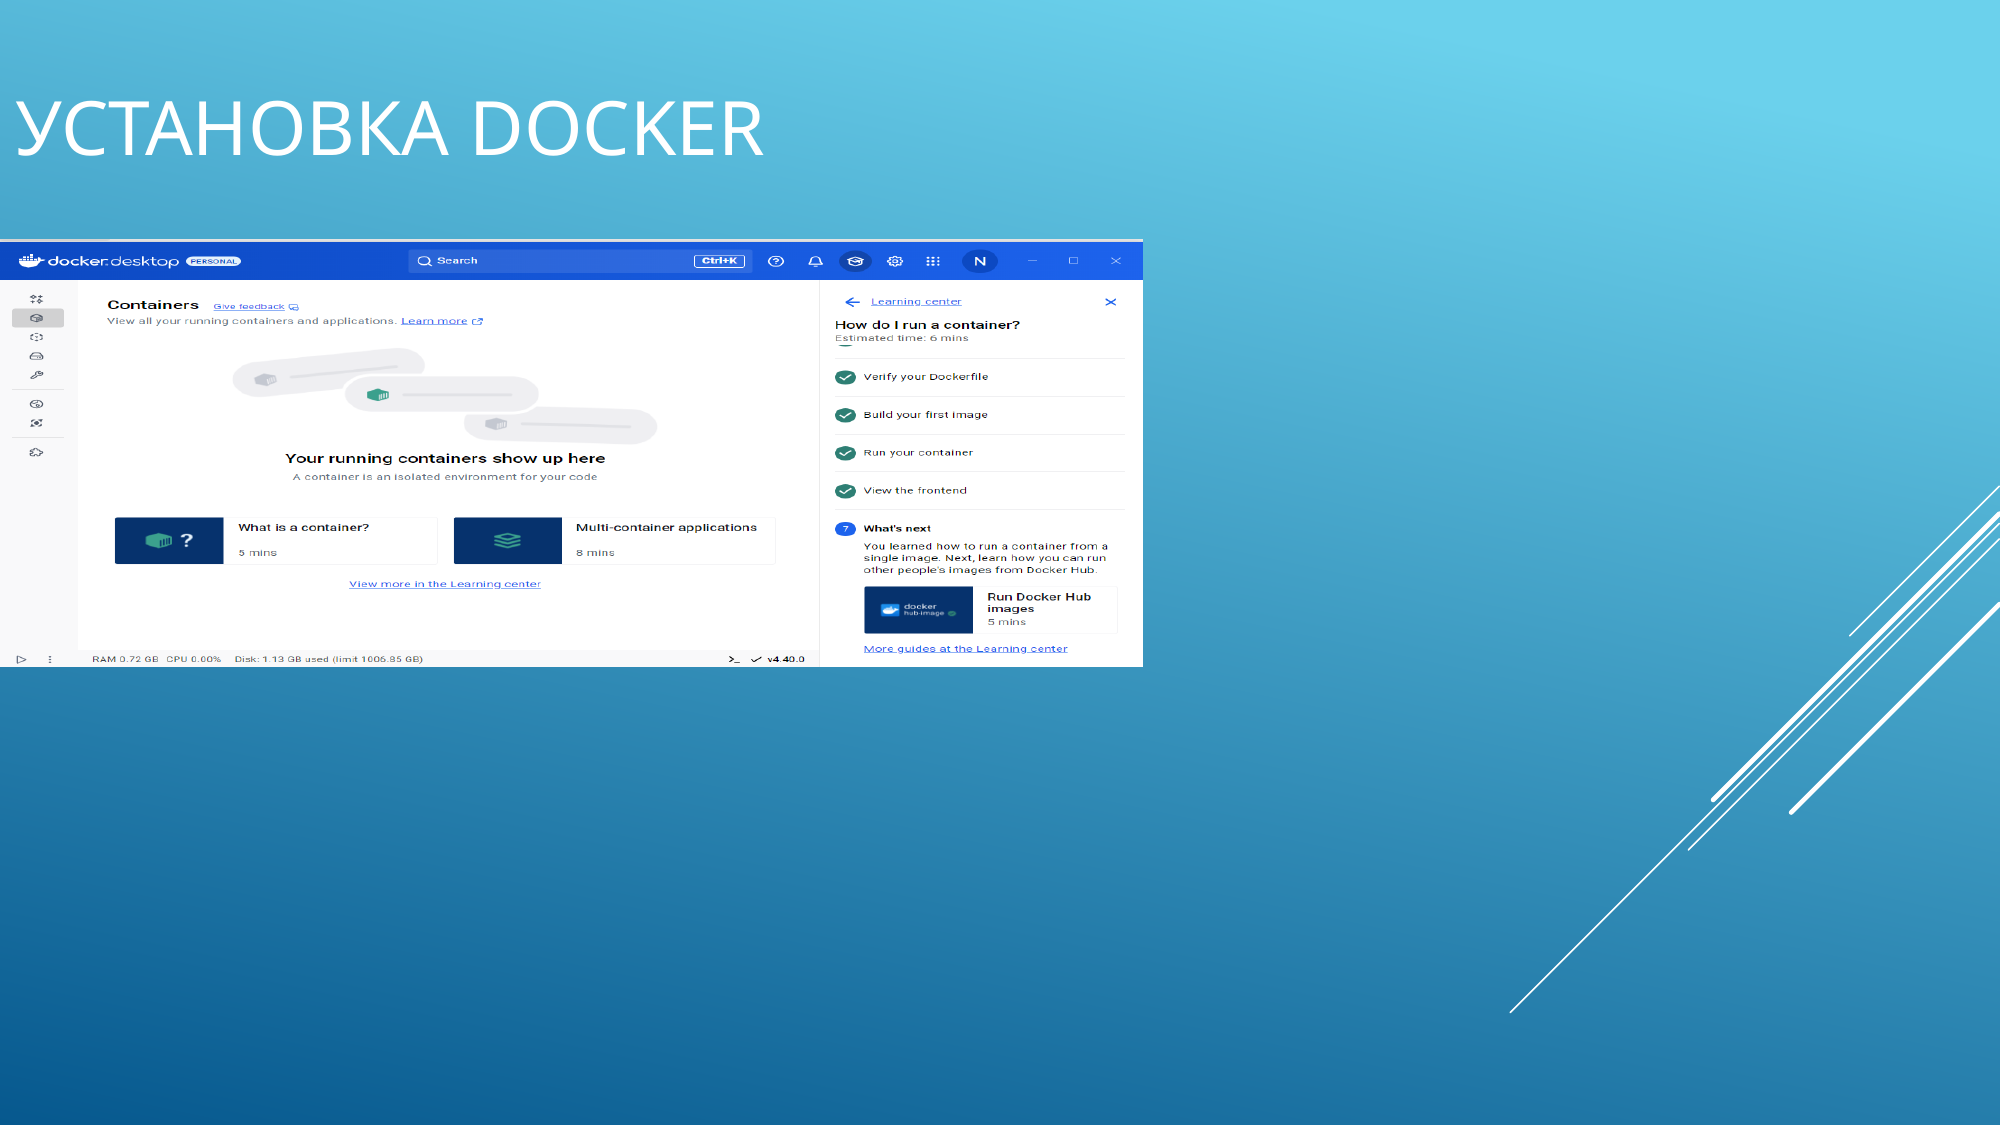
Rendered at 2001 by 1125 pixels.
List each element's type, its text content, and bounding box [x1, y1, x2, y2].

title УСТАНОВКА DOCKER [0, 1, 1400, 249]
picture [0, 239, 1143, 667]
